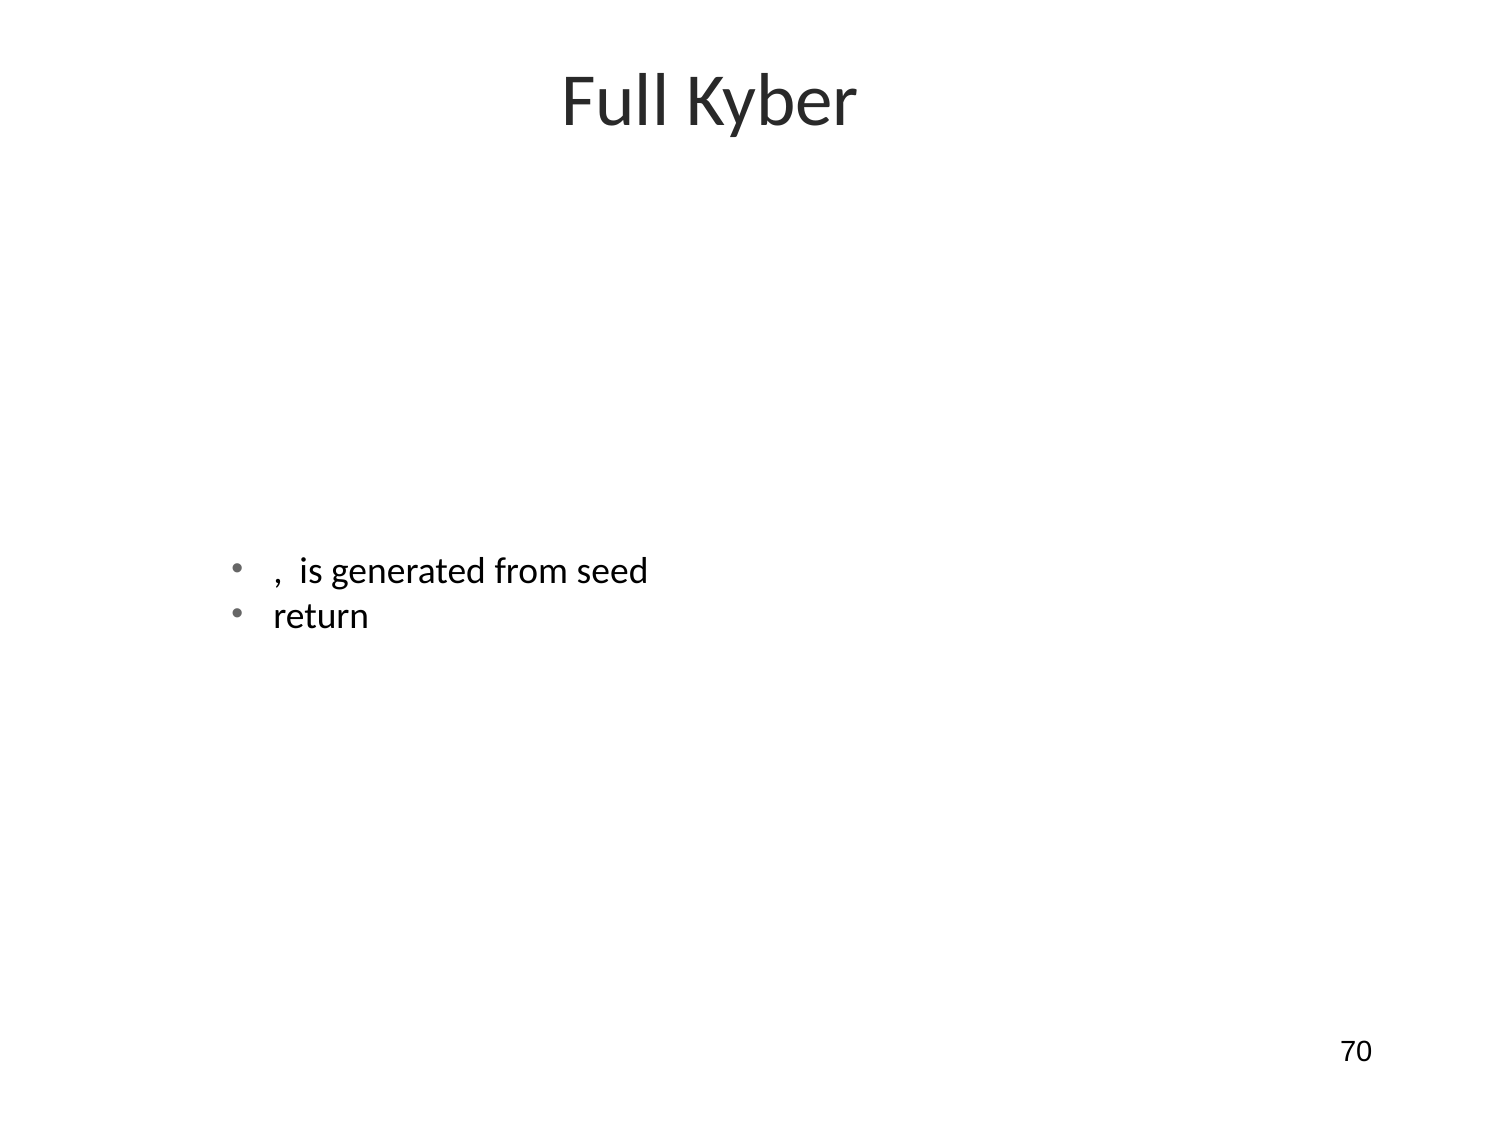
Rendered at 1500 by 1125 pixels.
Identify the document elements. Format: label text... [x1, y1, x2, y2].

slide_number 70 [1074, 1024, 1388, 1101]
text_box Full Kyber [184, 52, 1236, 150]
